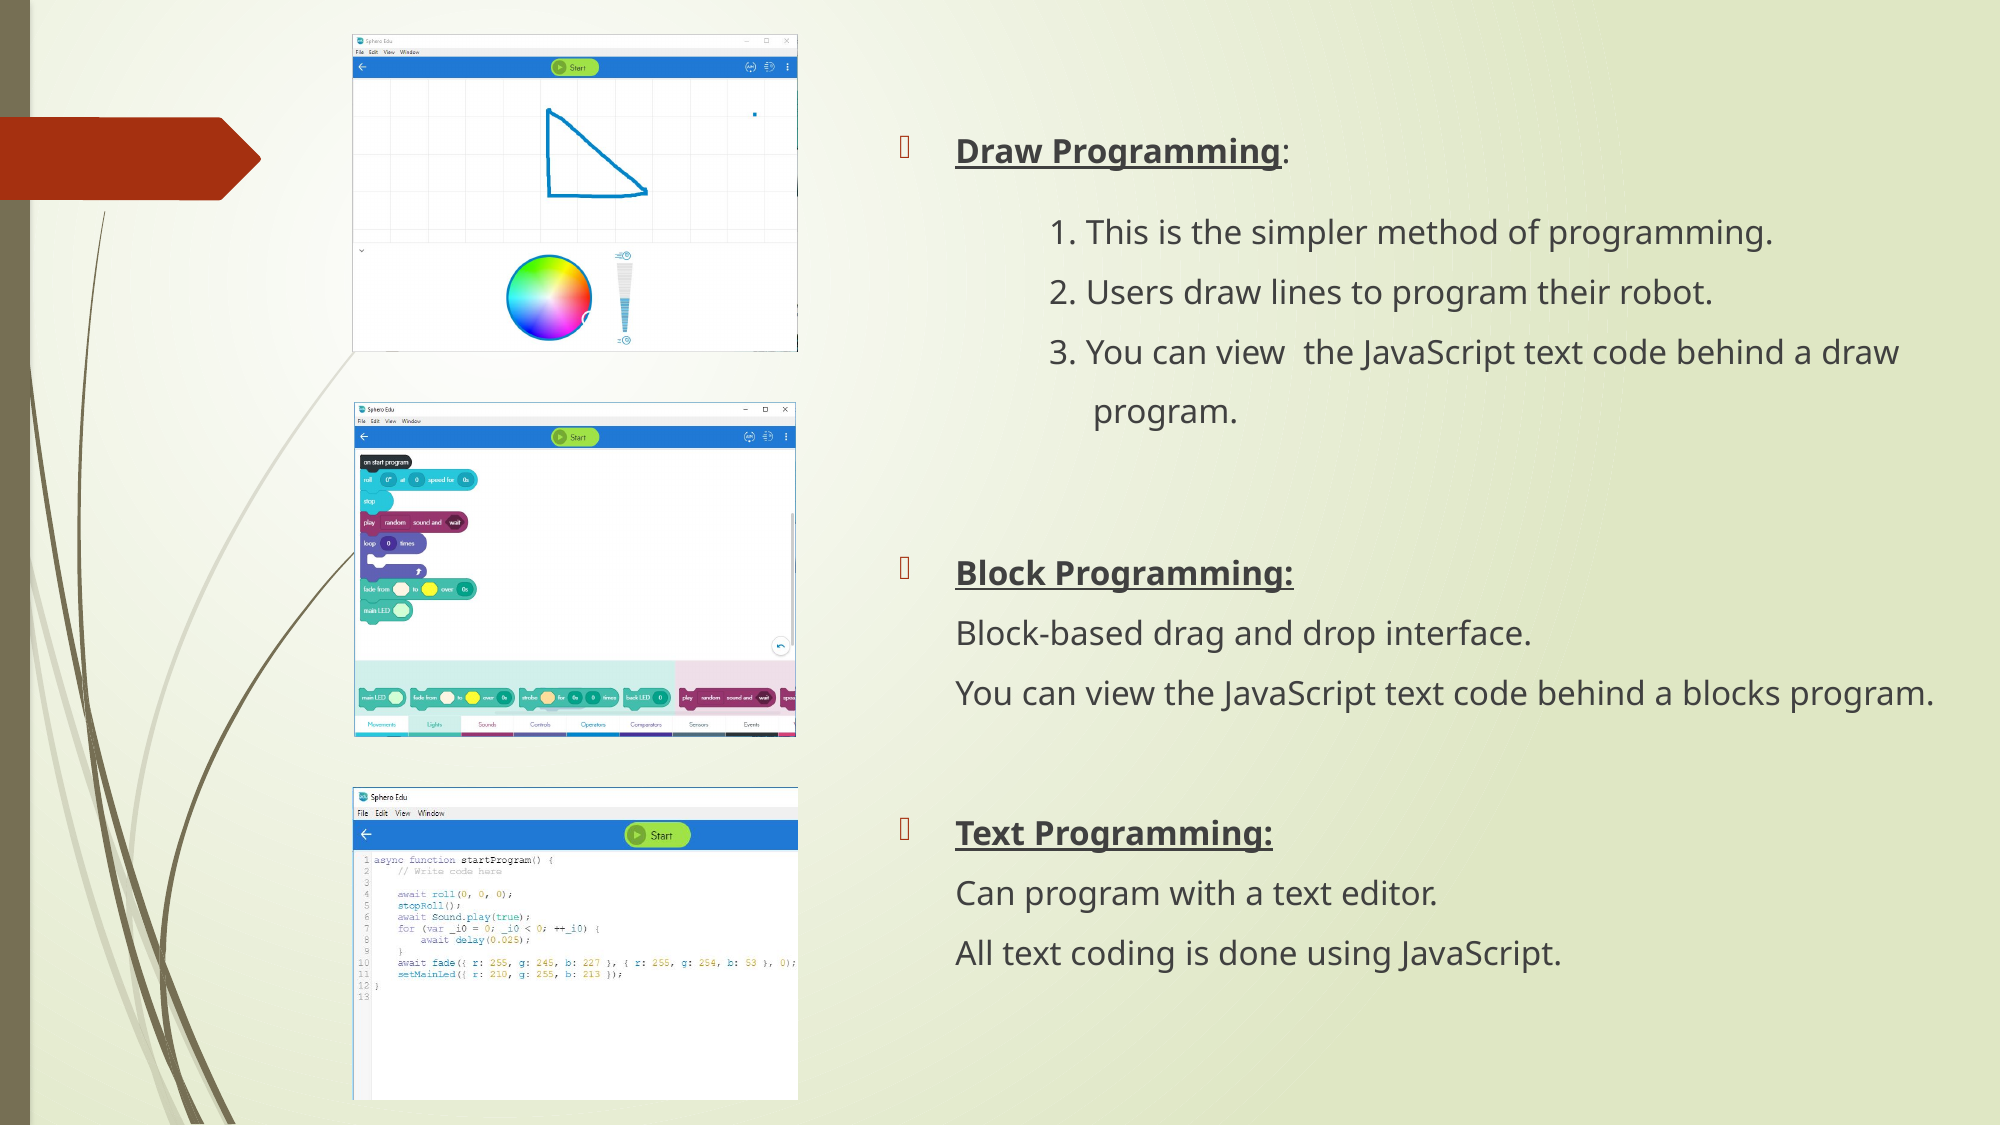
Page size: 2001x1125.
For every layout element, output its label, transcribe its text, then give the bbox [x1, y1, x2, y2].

picture [351, 33, 798, 352]
picture [353, 402, 796, 737]
list Draw Programming: 1. This is the simpler method of programming. 2. Users draw lines to program their robot. 3. You can view the JavaScript text code behind a draw program. Block Programming: Block-based drag and drop interface. You can view the JavaScript text code behind a blocks program. Text Programming: Can program with a text editor. All text coding is done using JavaScript. [884, 102, 2000, 1078]
picture [351, 787, 798, 1100]
